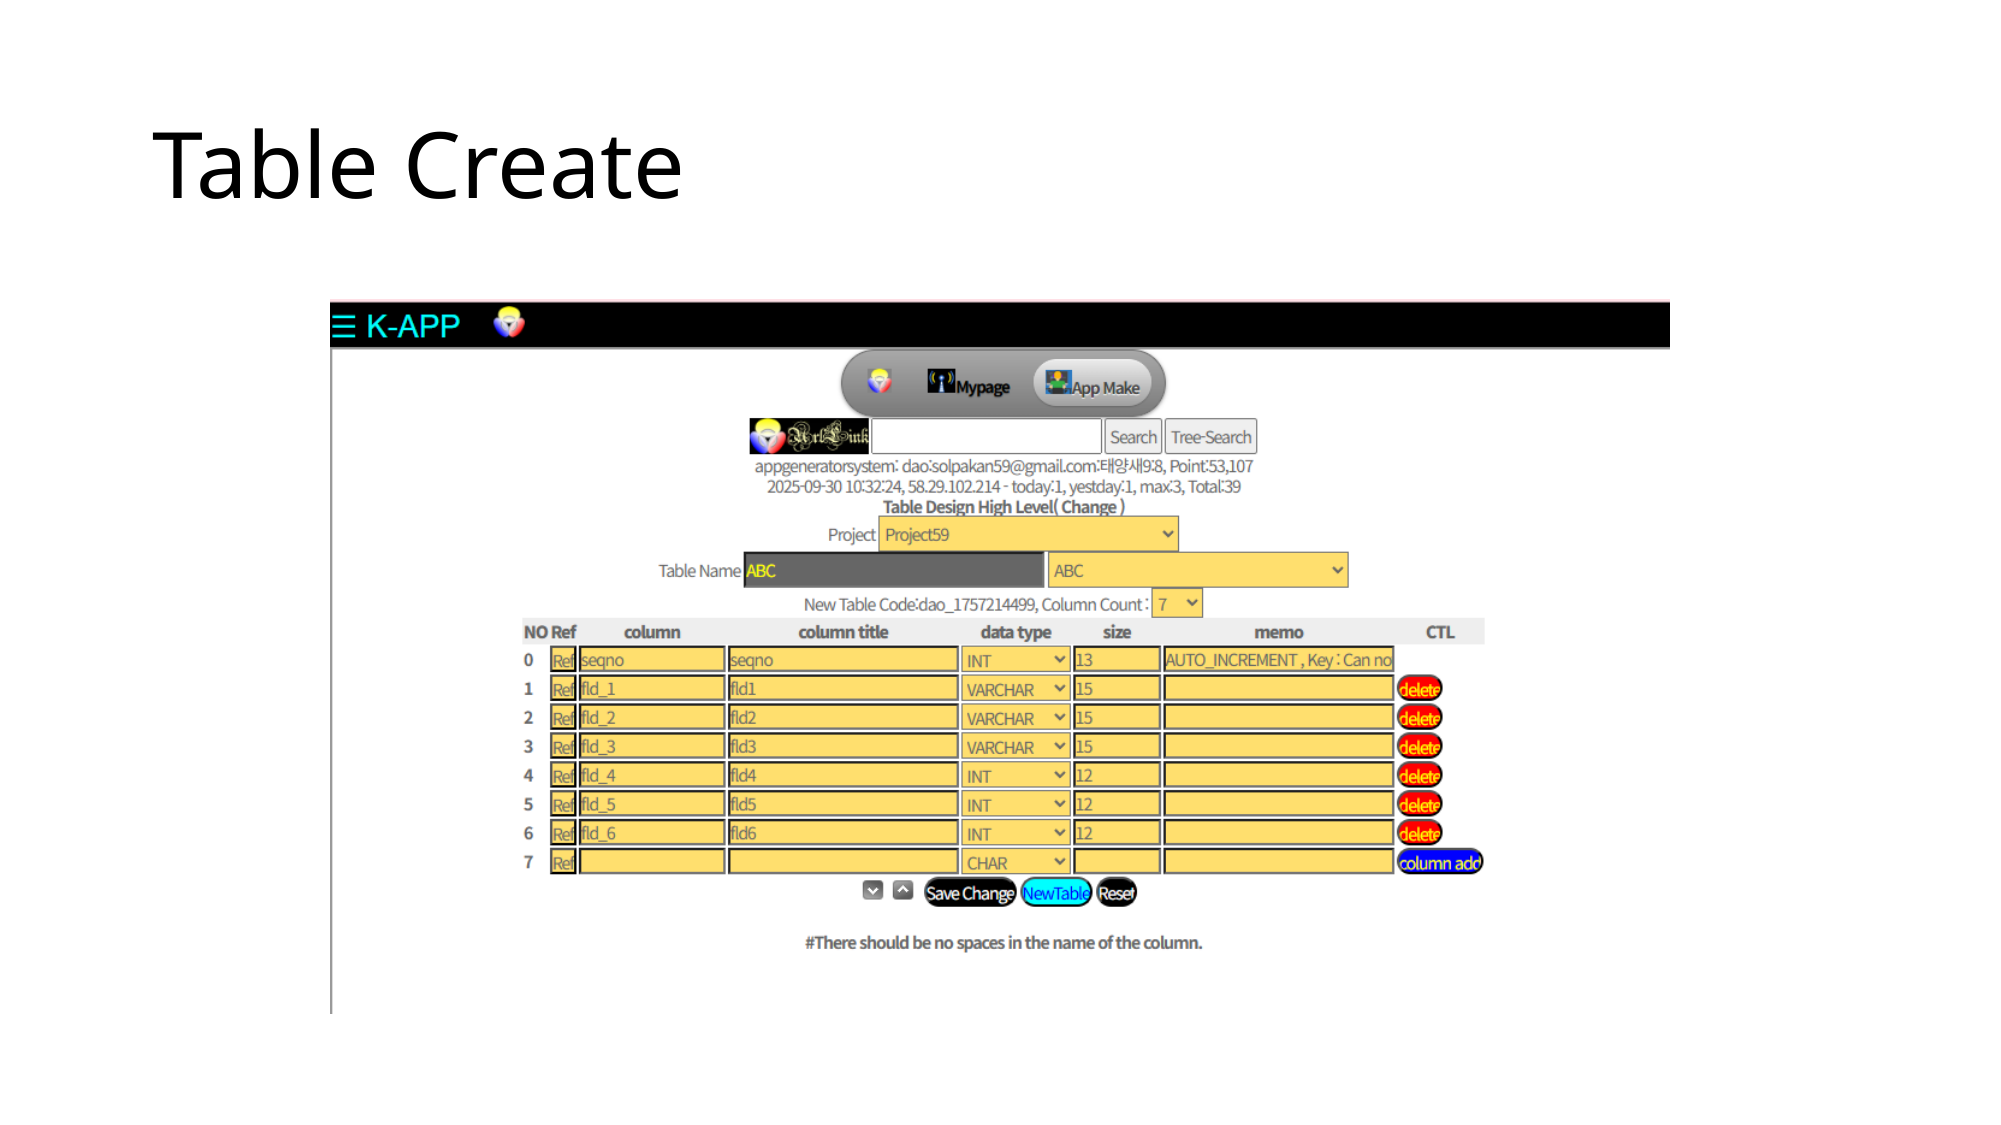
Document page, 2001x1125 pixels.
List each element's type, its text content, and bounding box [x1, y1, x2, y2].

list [330, 299, 1670, 1014]
title Table Create [137, 59, 1863, 278]
